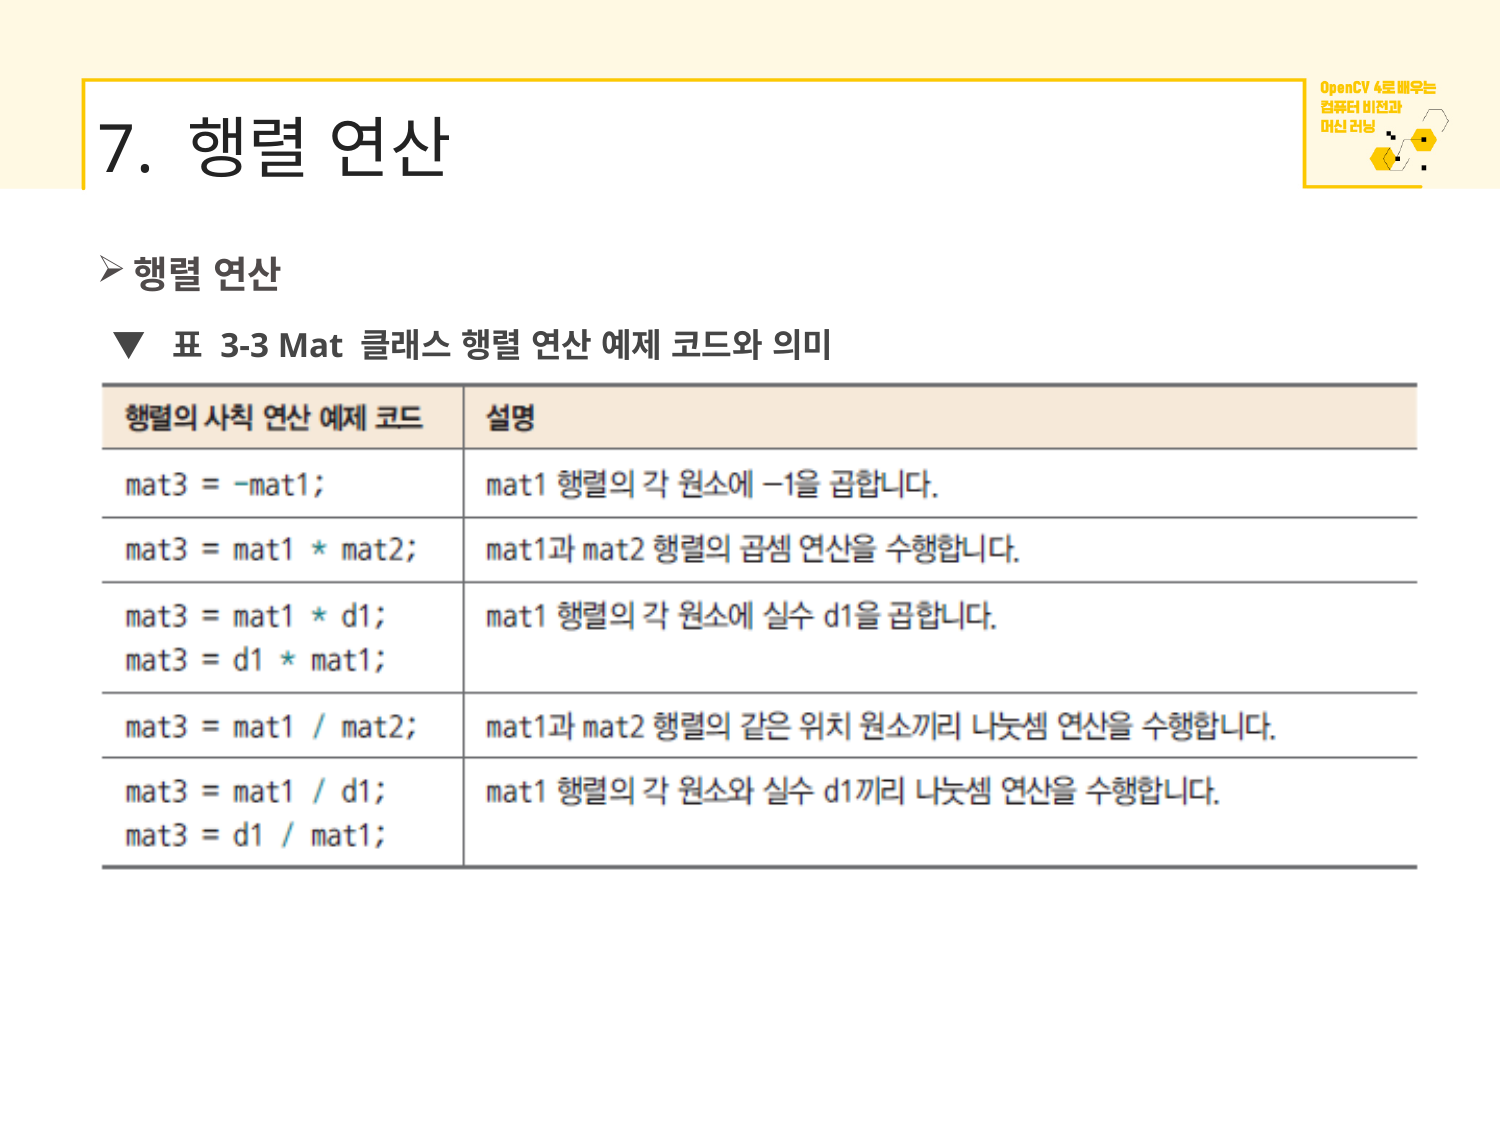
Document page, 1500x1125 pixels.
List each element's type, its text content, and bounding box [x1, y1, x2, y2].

title 7. 행렬 연산 [82, 61, 1413, 193]
picture [0, 0, 1500, 1125]
list 행렬 연산 [81, 239, 1412, 1054]
text_box ▼ 표 3-3 Mat 클래스 행렬 연산 예제 코드와 의미 [97, 316, 1424, 372]
